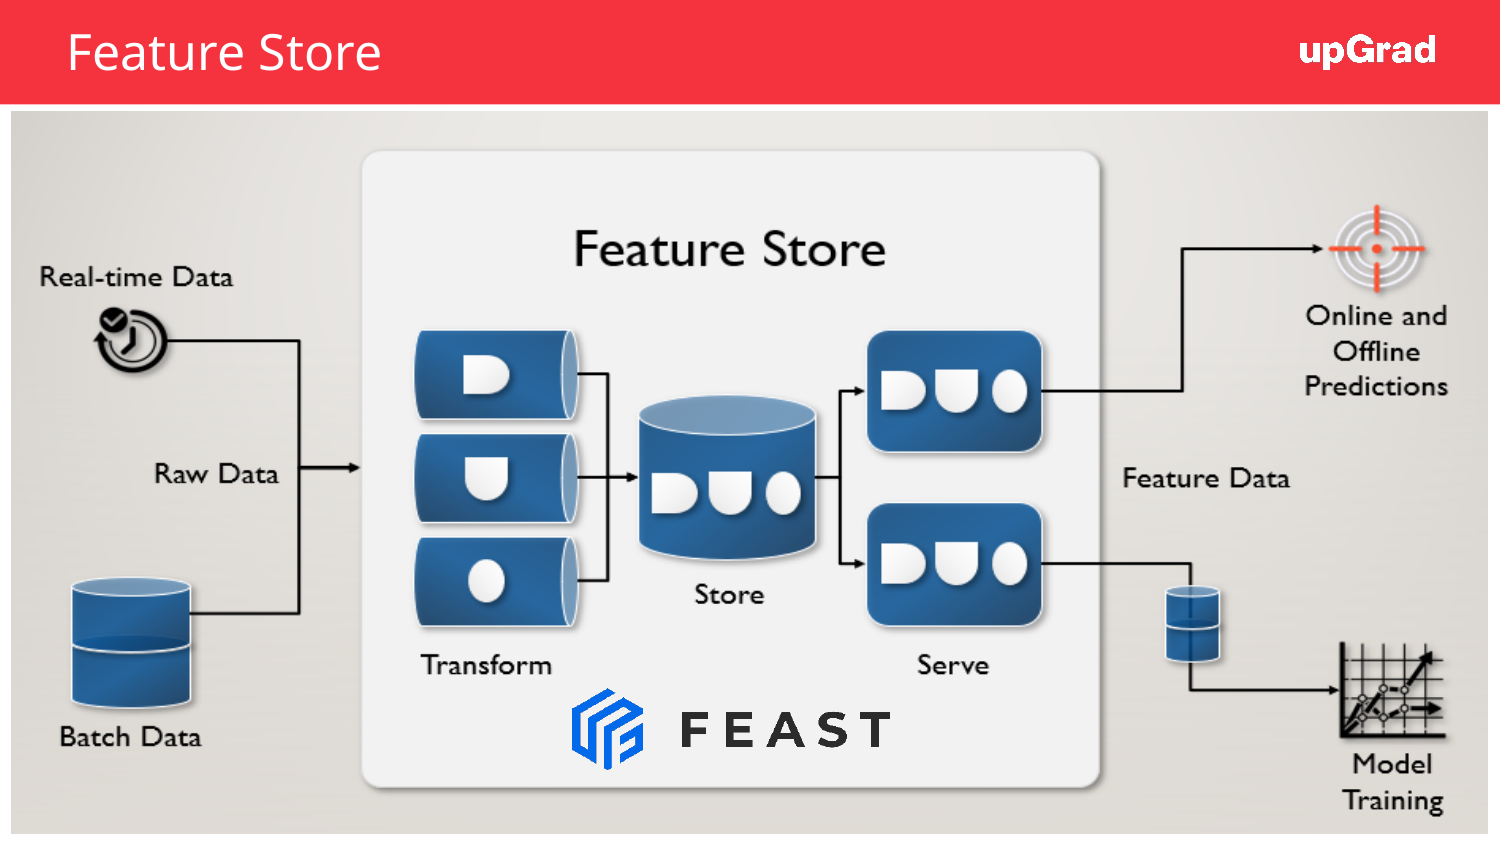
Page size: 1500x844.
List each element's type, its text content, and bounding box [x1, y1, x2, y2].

picture [10, 111, 1488, 834]
picture [1300, 34, 1435, 70]
title Feature Store [51, 20, 1114, 83]
